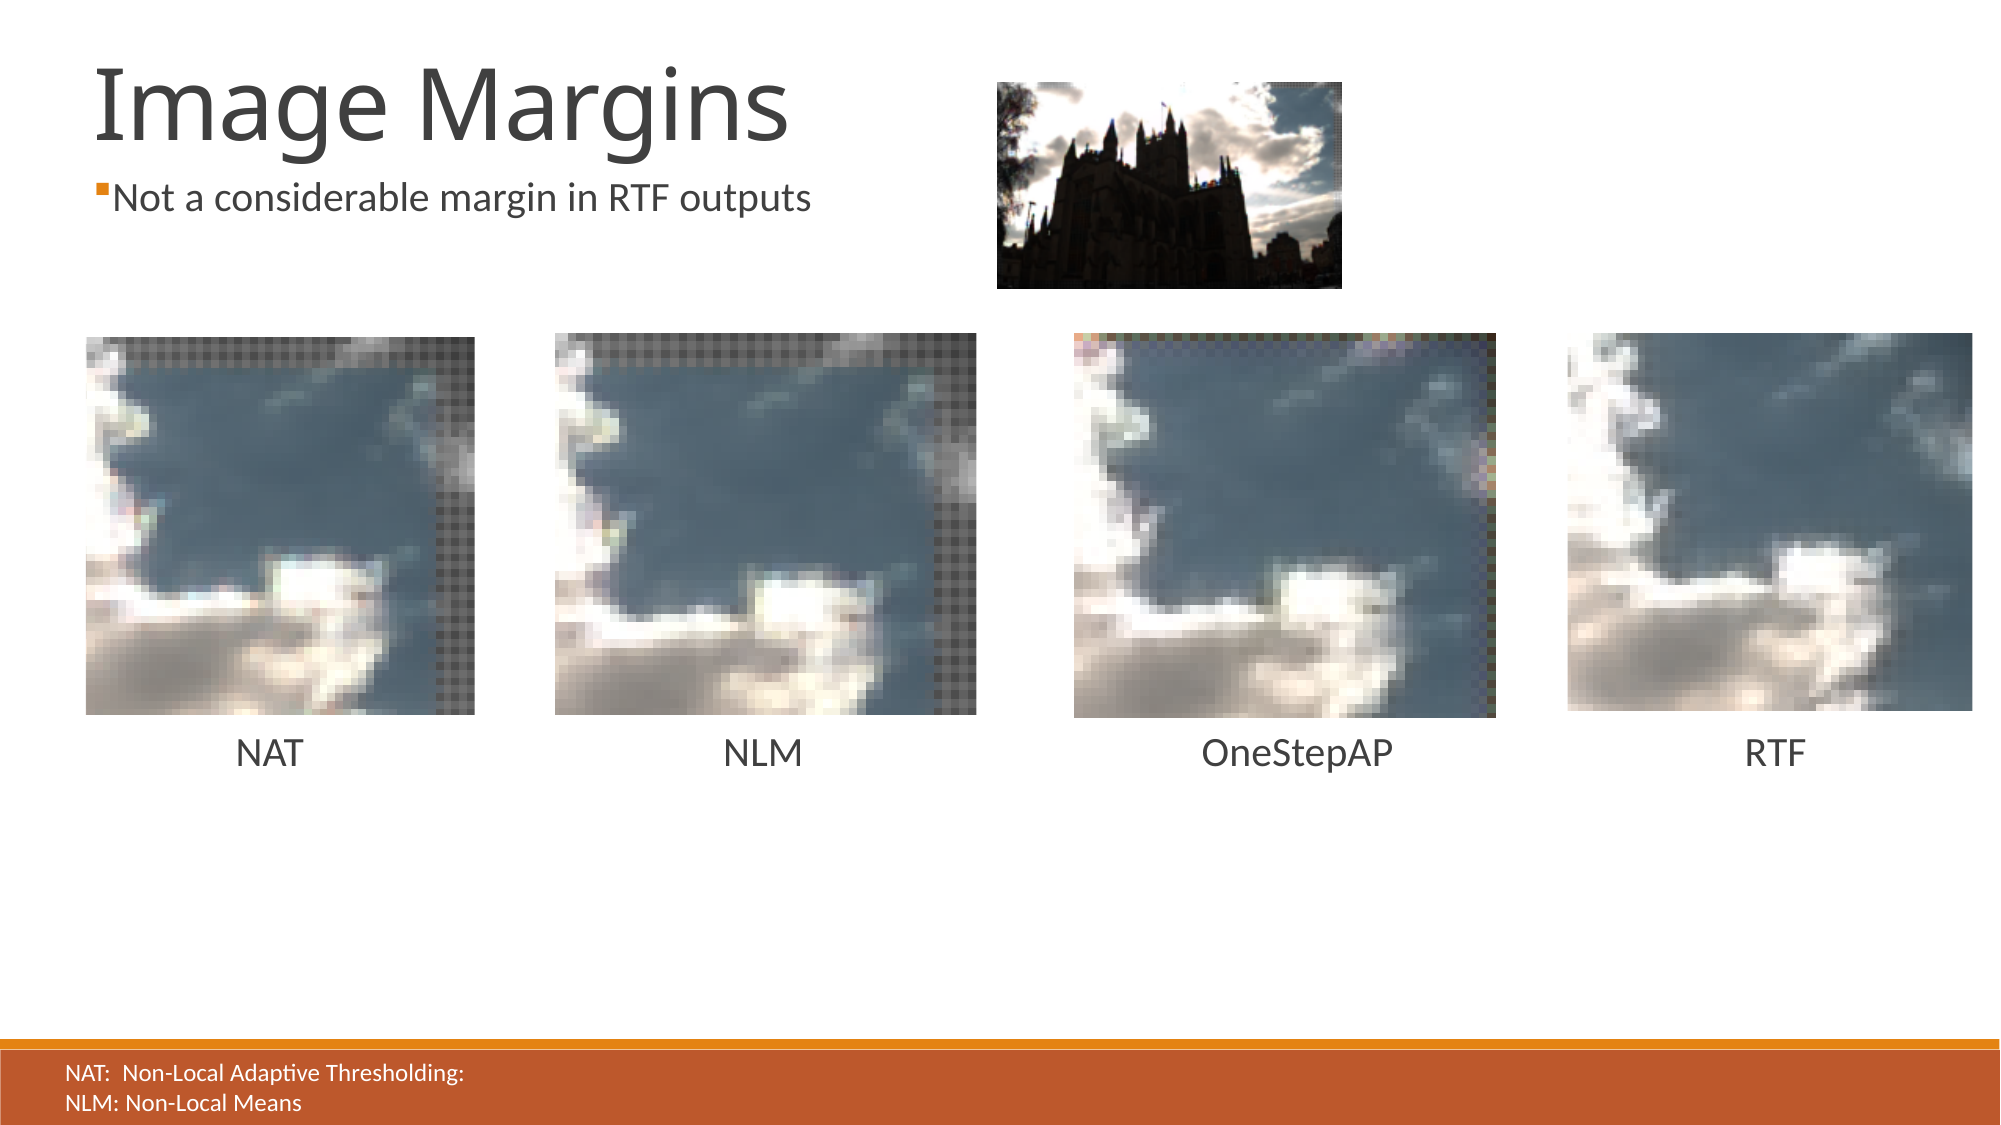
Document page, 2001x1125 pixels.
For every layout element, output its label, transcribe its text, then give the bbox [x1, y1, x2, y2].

text_box NAT: Non-Local Adaptive Thresholding: NLM: Non-Local Means [50, 1049, 2000, 1124]
picture [997, 81, 1342, 290]
picture [85, 337, 476, 715]
text_box Image Margins [78, 51, 1932, 162]
picture [1073, 333, 1497, 719]
picture [1567, 333, 1973, 711]
picture [554, 333, 977, 715]
text_box Not a considerable margin in RTF outputs NAT NLM OneStepAP RTF [78, 162, 1964, 1013]
